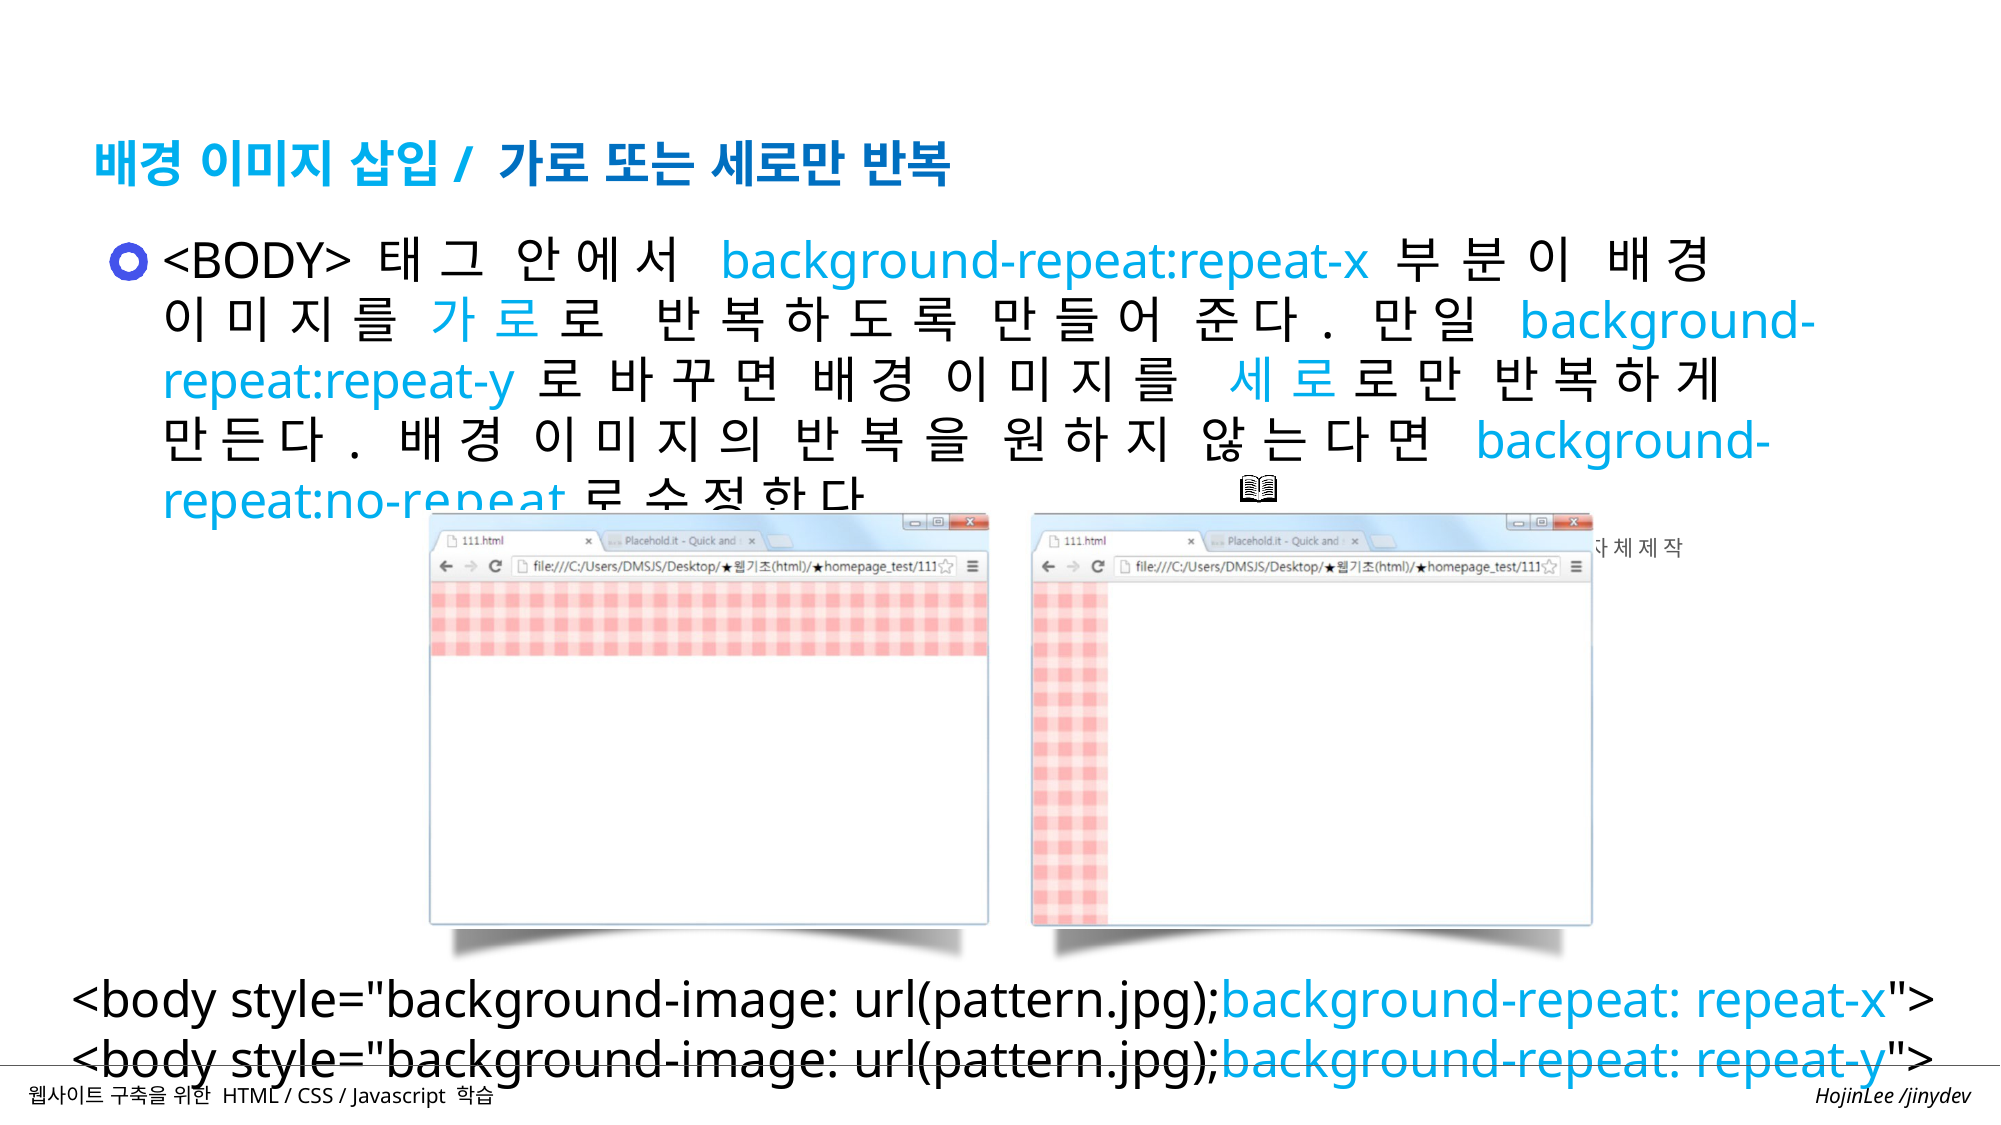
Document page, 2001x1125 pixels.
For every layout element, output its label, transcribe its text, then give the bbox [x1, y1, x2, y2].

text_box HojinLee /jinydev [1522, 1074, 1986, 1115]
text_box <body style="background-image: url(pattern.jpg);background-repeat: repeat-x"> <body style="background-image: url(pattern.jpg);background-repeat: repeat-y"> [69, 1066, 1938, 1088]
text_box 배경 이미지 삽입/ 가로 또는 세로만 반복 <BODY> 태그 안에서 background-repeat:repeat-x 부분이 배경 이미지를 가로로 반복하도록 만들어 준다. 만일 background-repeat:repeat-y로 바꾸면 배경 이미지를 세로로만 반복하게 만든다. 배경 이미지의 반복을 원하지 않는다면 background- repeat:no-repeat로 수정한다. [이미지 & 어문] 교수자 자체제작 [91, 130, 1905, 561]
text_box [1025, 470, 1596, 963]
picture [108, 242, 148, 281]
text_box <body style="background-image: url(pattern.jpg);background-repeat: repeat-x"> <body style="background-image: url(pattern.jpg);background-repeat: repeat-y"> [69, 965, 1938, 1065]
text_box 웹사이트 구축을 위한 HTML / CSS / Javascript 학습 [14, 1074, 647, 1115]
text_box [422, 510, 992, 963]
